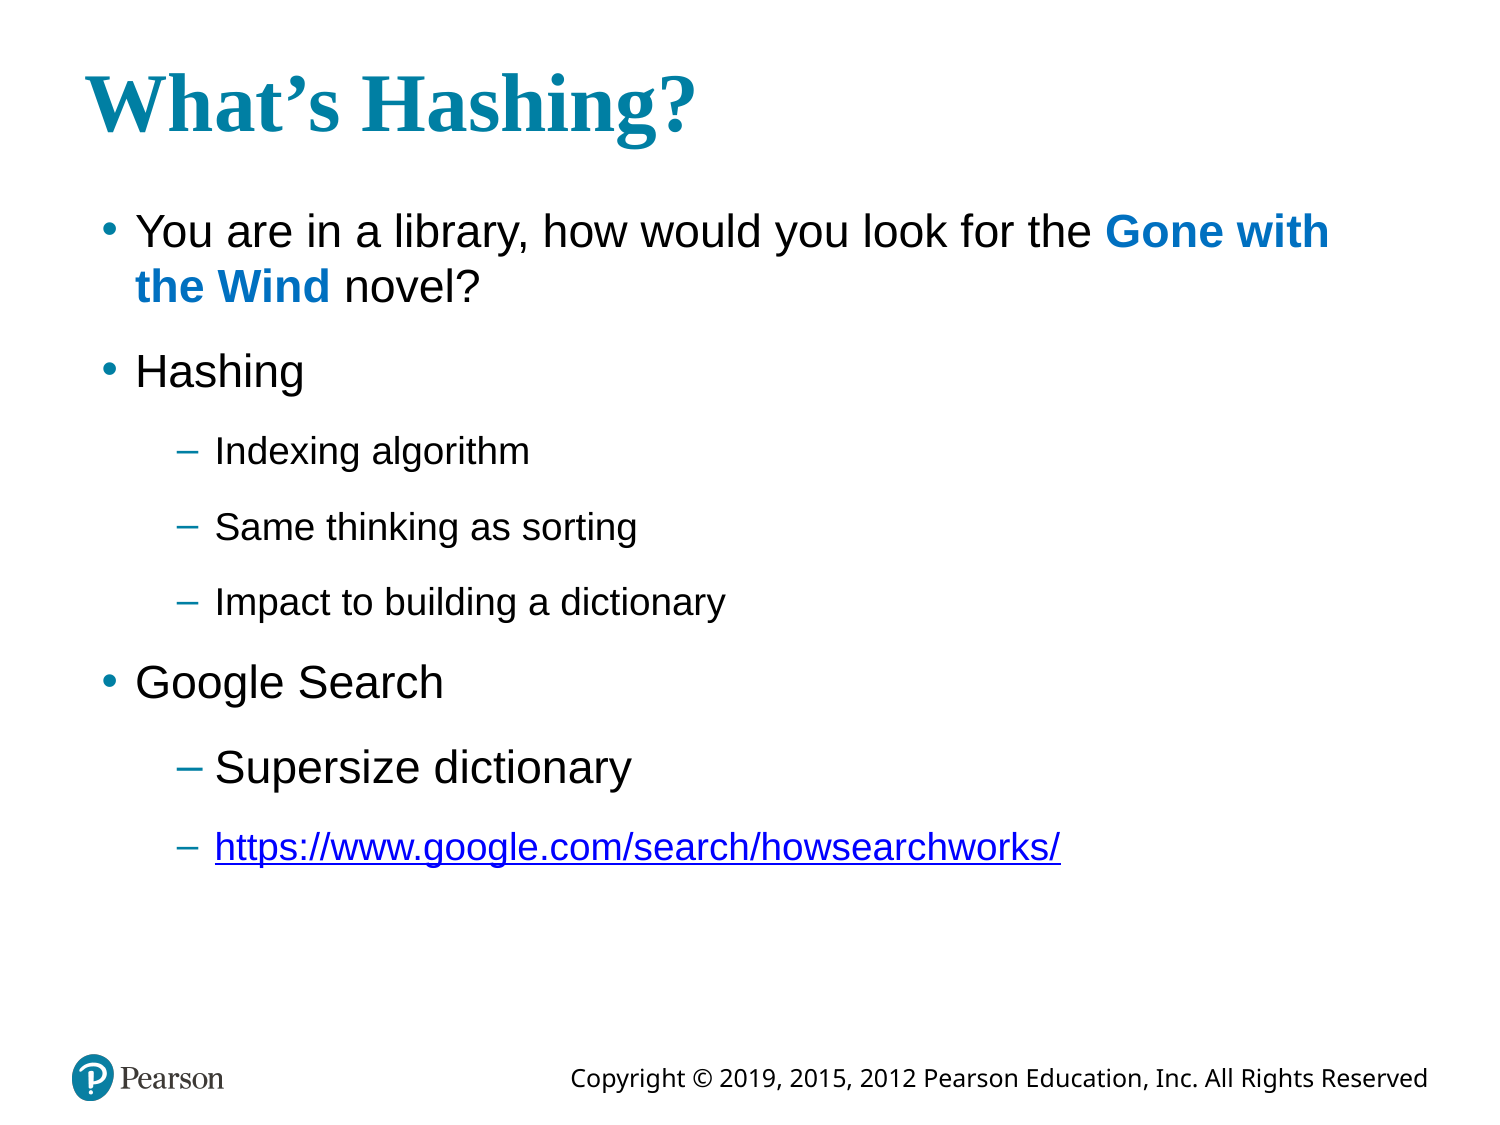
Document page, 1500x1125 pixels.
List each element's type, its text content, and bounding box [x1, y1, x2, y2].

picture [72, 1054, 88, 1070]
picture [72, 1087, 83, 1101]
title What’s Hashing? [69, 29, 1421, 164]
list You are in a library, how would you look for the Gone with the Wind novel? Hashing Indexing algorithm Same thinking as sorting Impact to building a dictionary Google Search Supersize dictionary https://www.google.com/search/howsearchworks/ [69, 185, 1421, 885]
picture [98, 1054, 224, 1101]
picture [80, 1063, 106, 1088]
slide_number 4 [724, 1011, 1076, 1074]
